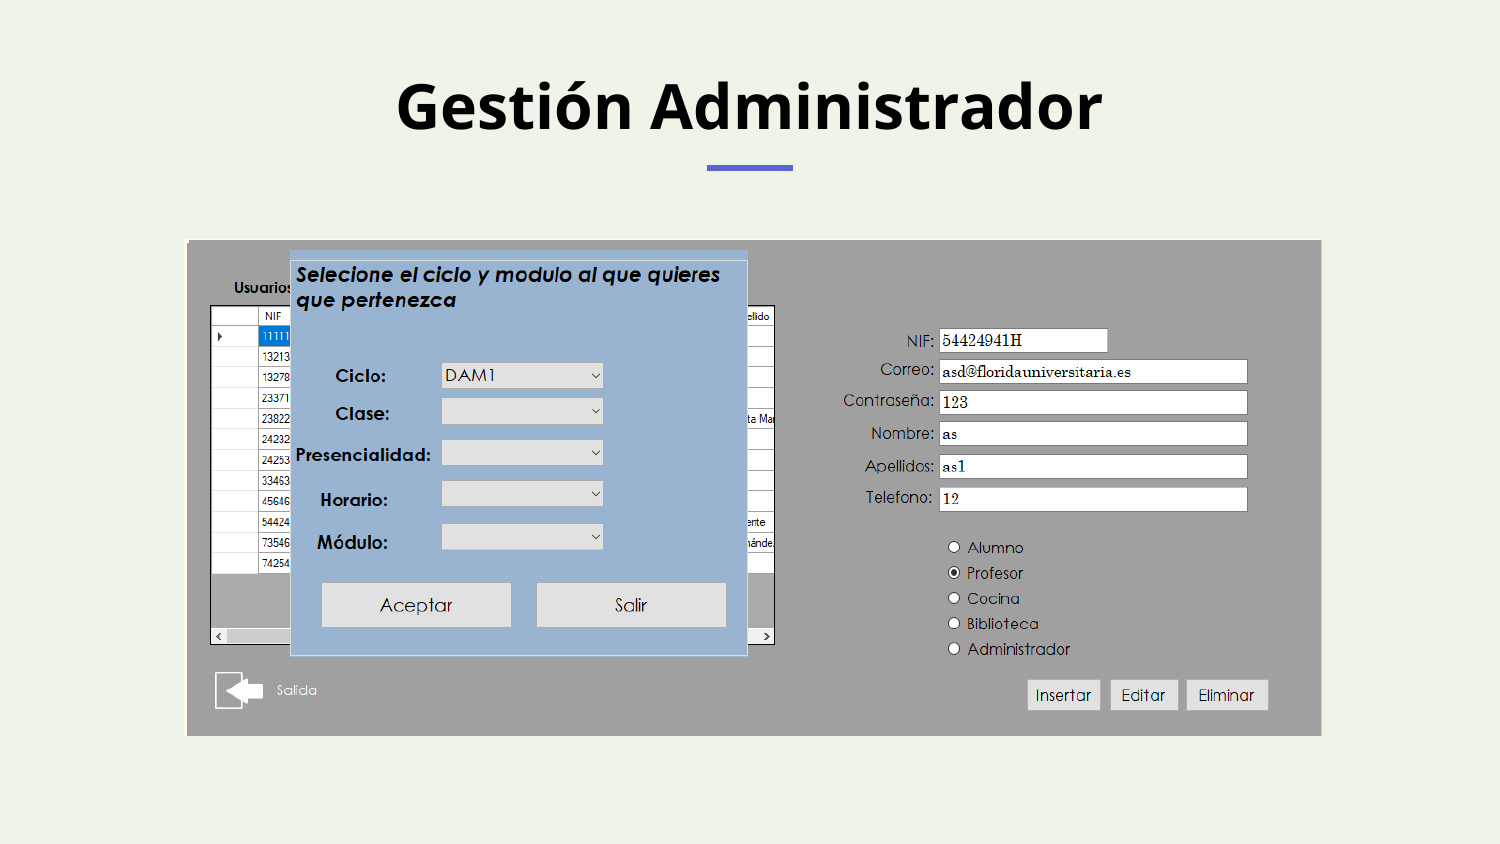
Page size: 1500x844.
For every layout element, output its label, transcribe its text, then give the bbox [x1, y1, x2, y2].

picture [183, 239, 1322, 736]
title Gestión Administrador [116, 33, 1383, 157]
